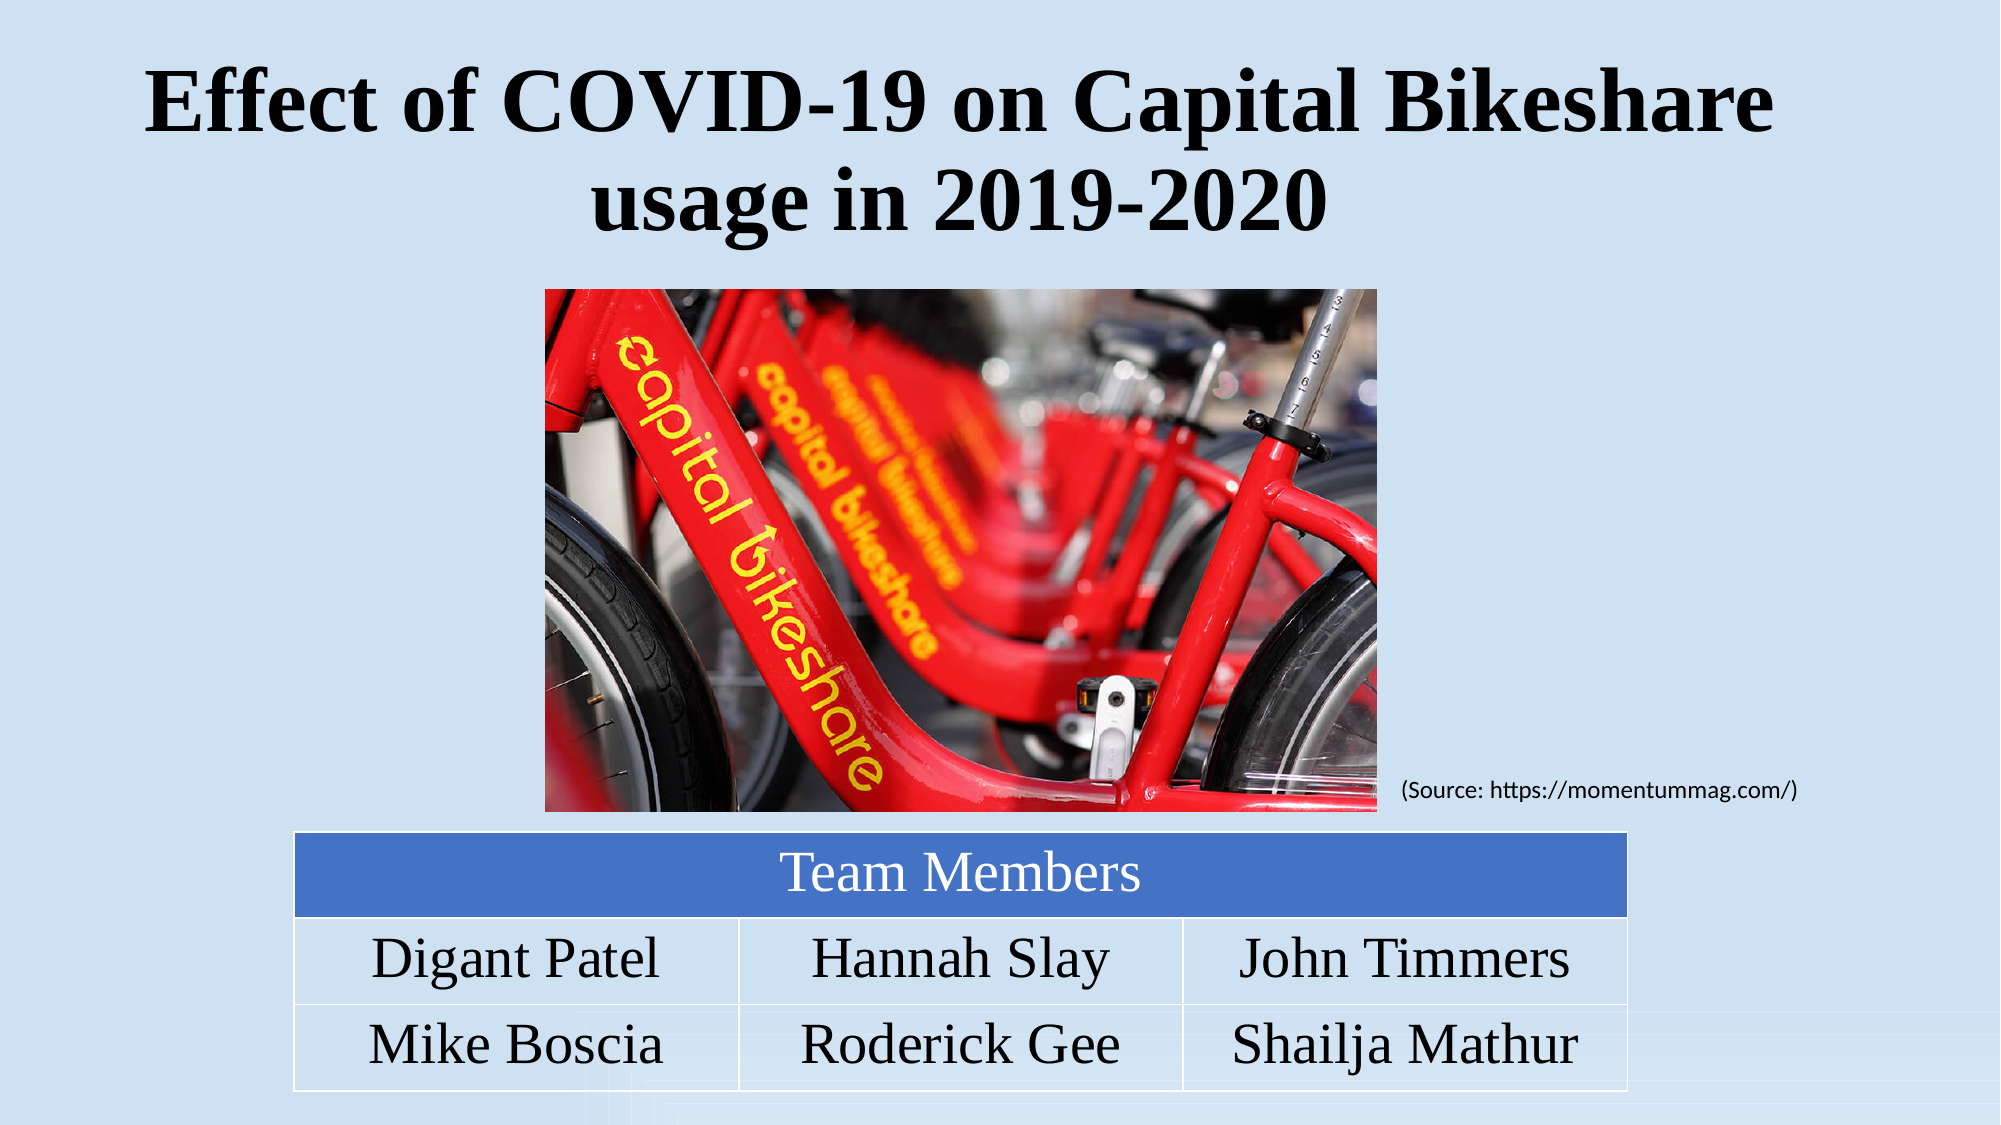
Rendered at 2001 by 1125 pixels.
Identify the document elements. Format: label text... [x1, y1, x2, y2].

table_cell Mike Boscia [295, 1005, 738, 1090]
table_header Team Members [295, 833, 1627, 917]
title Effect of COVID-19 on Capital Bikeshare usage in 2019-2020 [98, 34, 1824, 270]
table_cell Shailja Mathur [1184, 1005, 1627, 1090]
table_cell Roderick Gee [740, 1005, 1182, 1090]
picture [545, 289, 1377, 812]
table_cell John Timmers [1184, 919, 1627, 1004]
table_cell Hannah Slay [740, 919, 1182, 1004]
table_cell Digant Patel [295, 919, 738, 1004]
text_box (Source: https://momentummag.com/) [1377, 766, 1824, 812]
